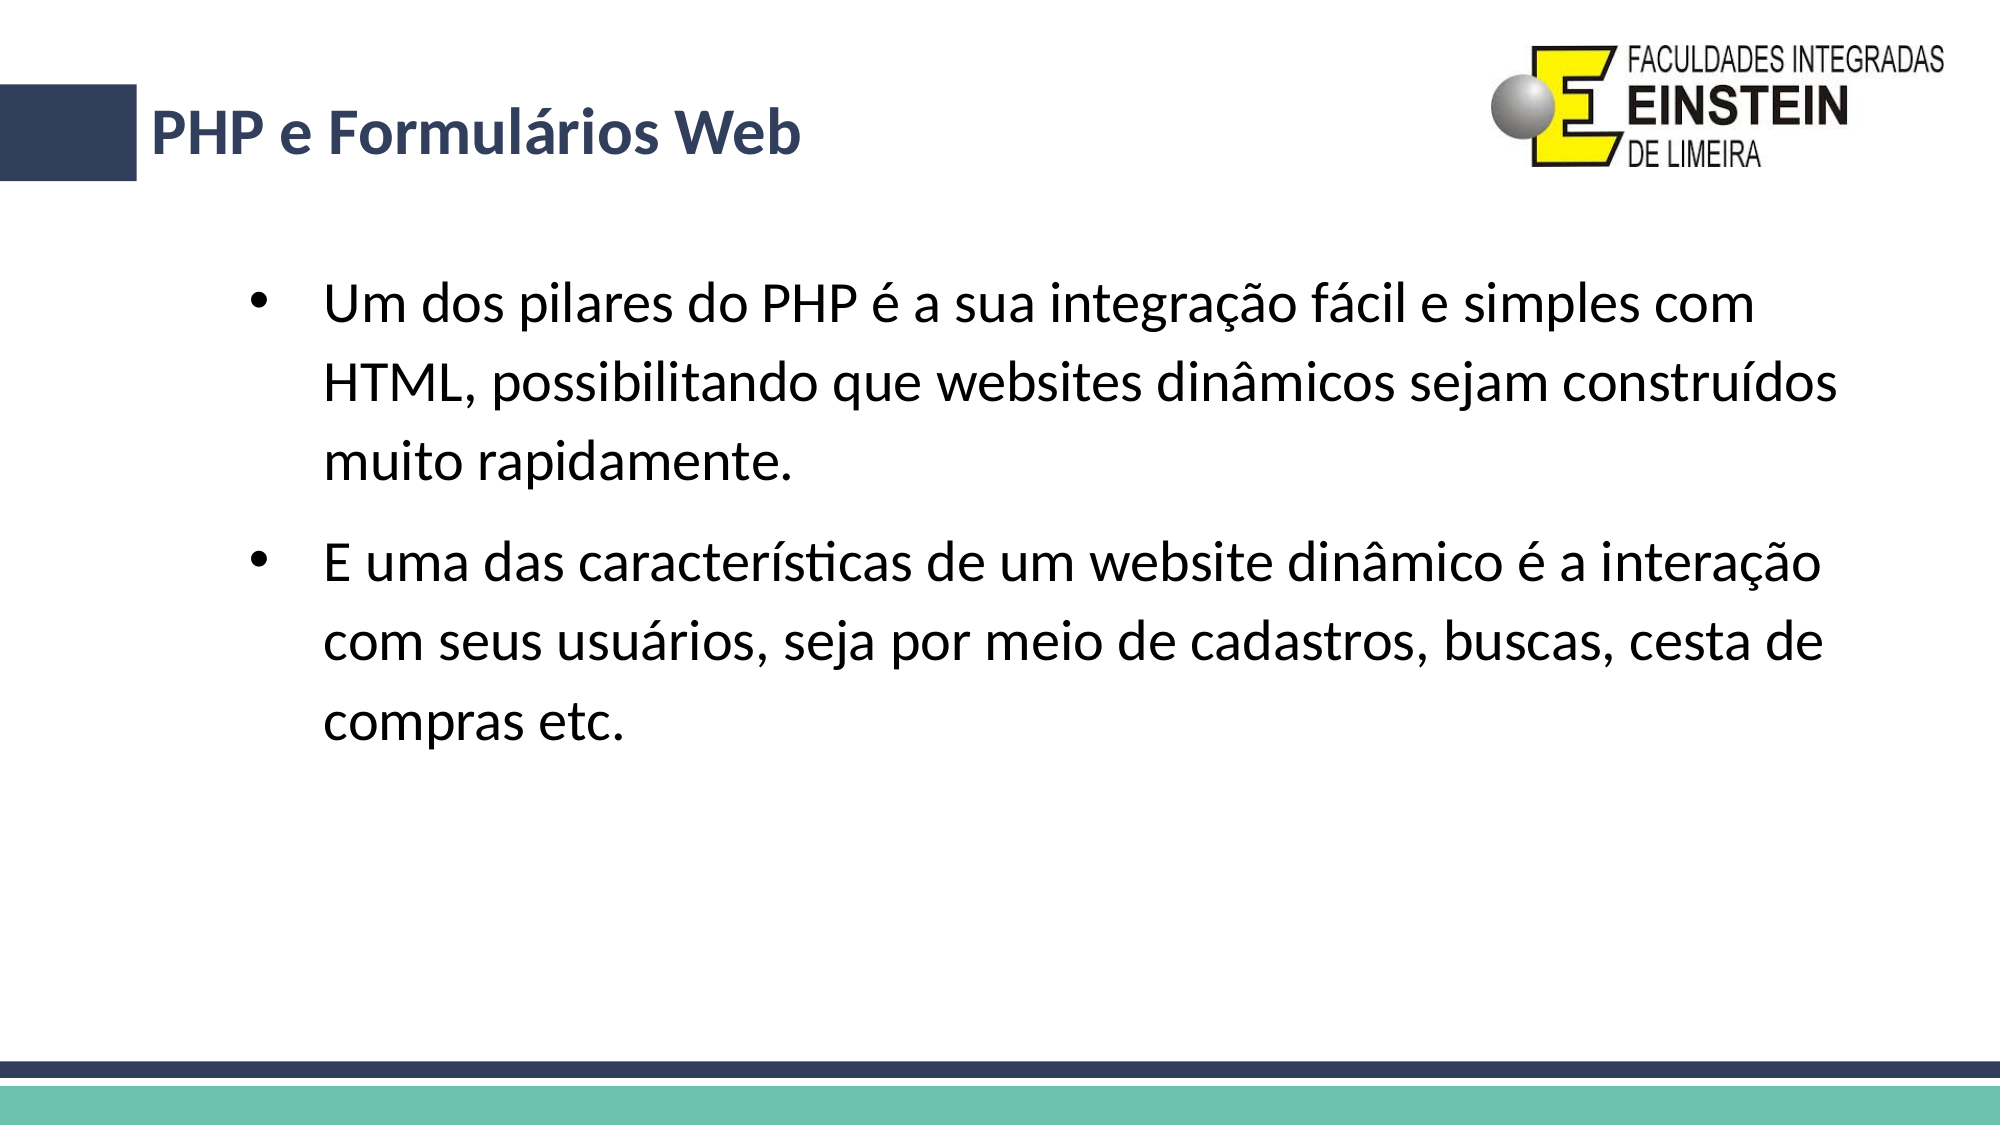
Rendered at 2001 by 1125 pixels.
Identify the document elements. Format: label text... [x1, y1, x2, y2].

picture [1491, 45, 1944, 167]
list Um dos pilares do PHP é a sua integração fácil e simples com HTML, possibilitando que websites dinâmicos sejam construídos muito rapidamente. E uma das características de um website dinâmico é a interação com seus usuários, seja por meio de cadastros, buscas, cesta de compras etc. [233, 247, 1863, 988]
title PHP e Formulários Web [136, 53, 1862, 212]
